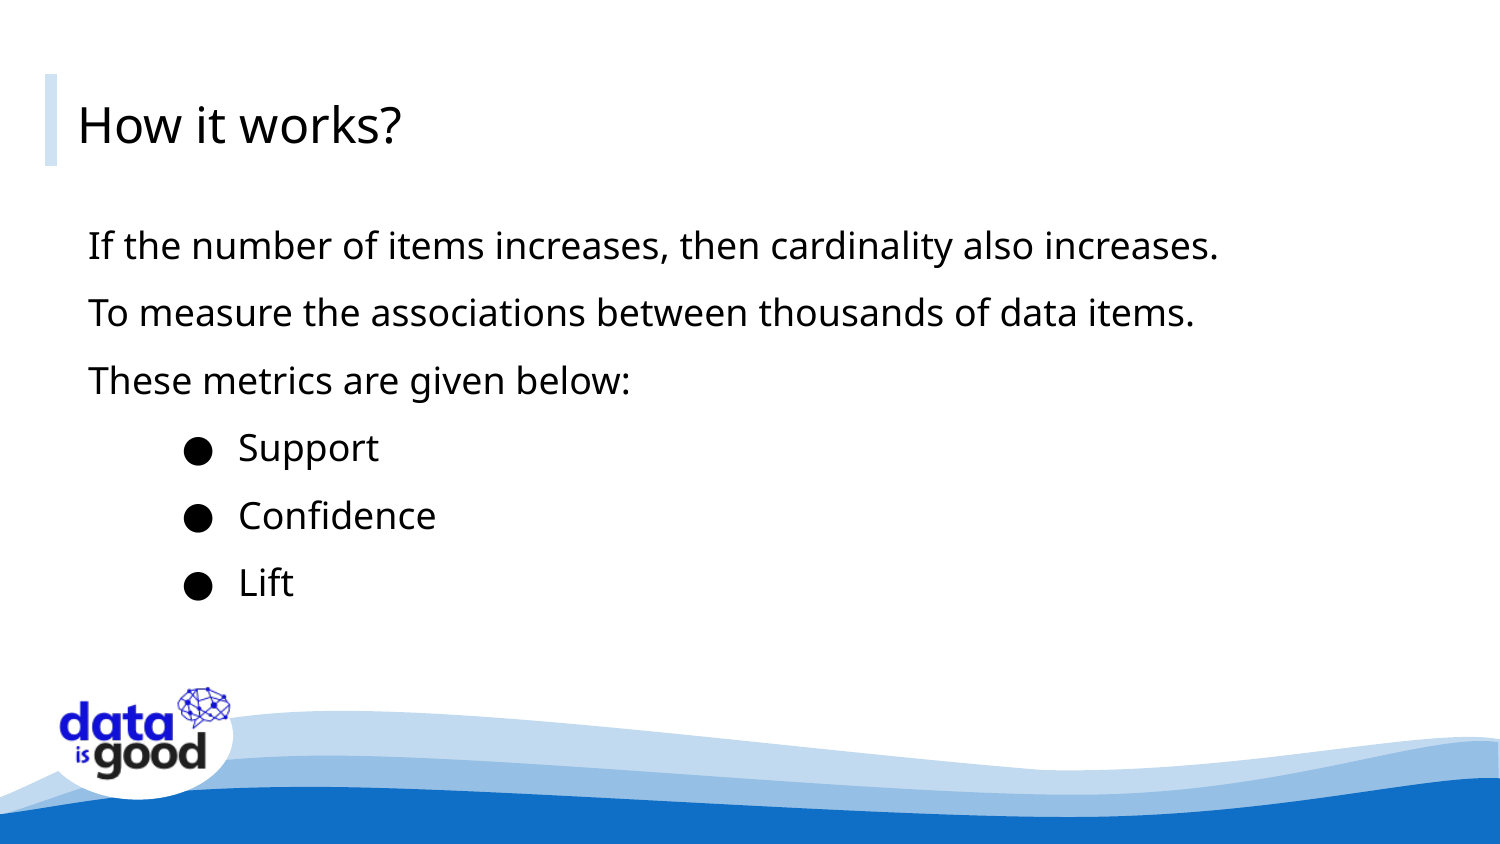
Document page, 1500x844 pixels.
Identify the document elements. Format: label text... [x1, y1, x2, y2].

title How it works? [66, 72, 1449, 167]
list If the number of items increases, then cardinality also increases. To measure the associations between thousands of data items. These metrics are given below: Support Confidence Lift [76, 187, 1301, 631]
picture [58, 685, 231, 804]
